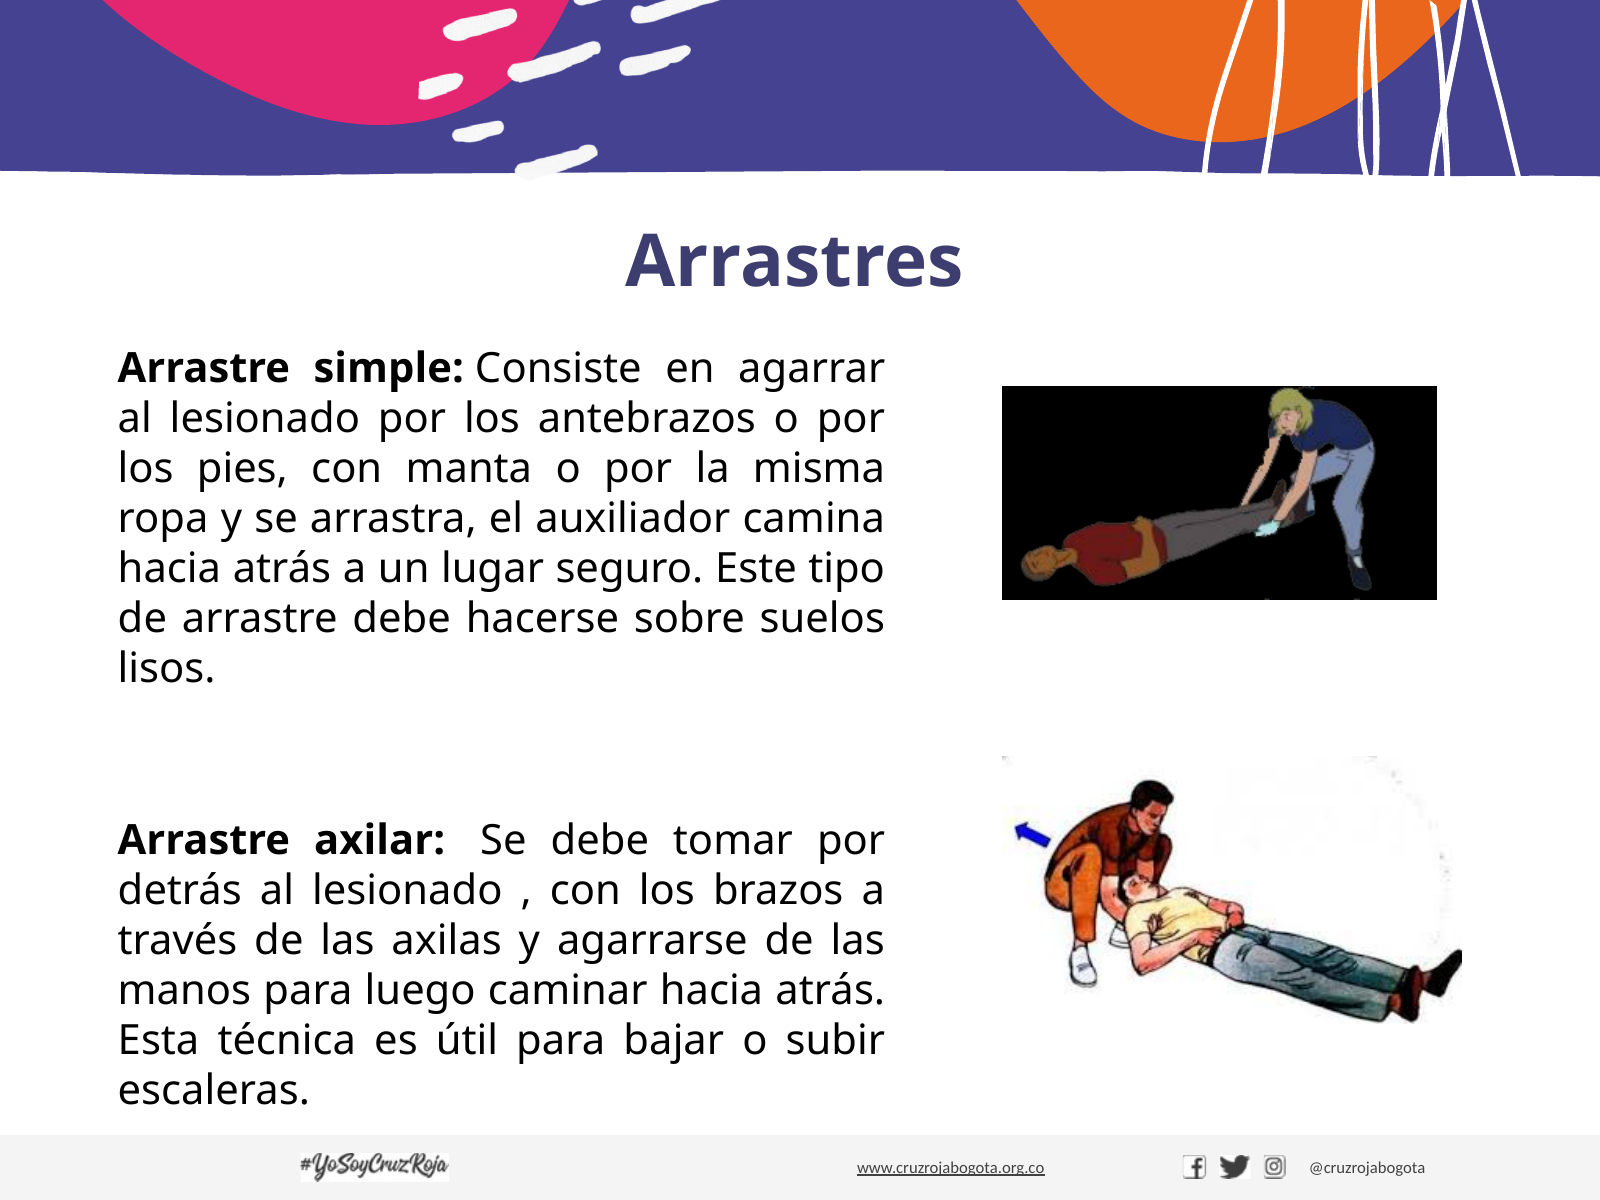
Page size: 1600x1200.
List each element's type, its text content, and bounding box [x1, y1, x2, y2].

title Arrastres [134, 212, 1454, 414]
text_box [0, 1134, 1600, 1200]
text_box Arrastre simple: Consiste en agarrar al lesionado por los antebrazos o por los pies, con manta o por la misma ropa y se arrastra, el auxiliador camina hacia atrás a un lugar seguro. Este tipo de arrastre debe hacerse sobre suelos lisos. Arrastre axilar: Se debe tomar por detrás al lesionado , con los brazos a través de las axilas y agarrarse de las manos para luego caminar hacia atrás. Esta técnica es útil para bajar o subir escaleras. [102, 332, 901, 1093]
picture [1002, 386, 1437, 601]
picture [1002, 756, 1463, 1024]
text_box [0, 0, 1600, 201]
